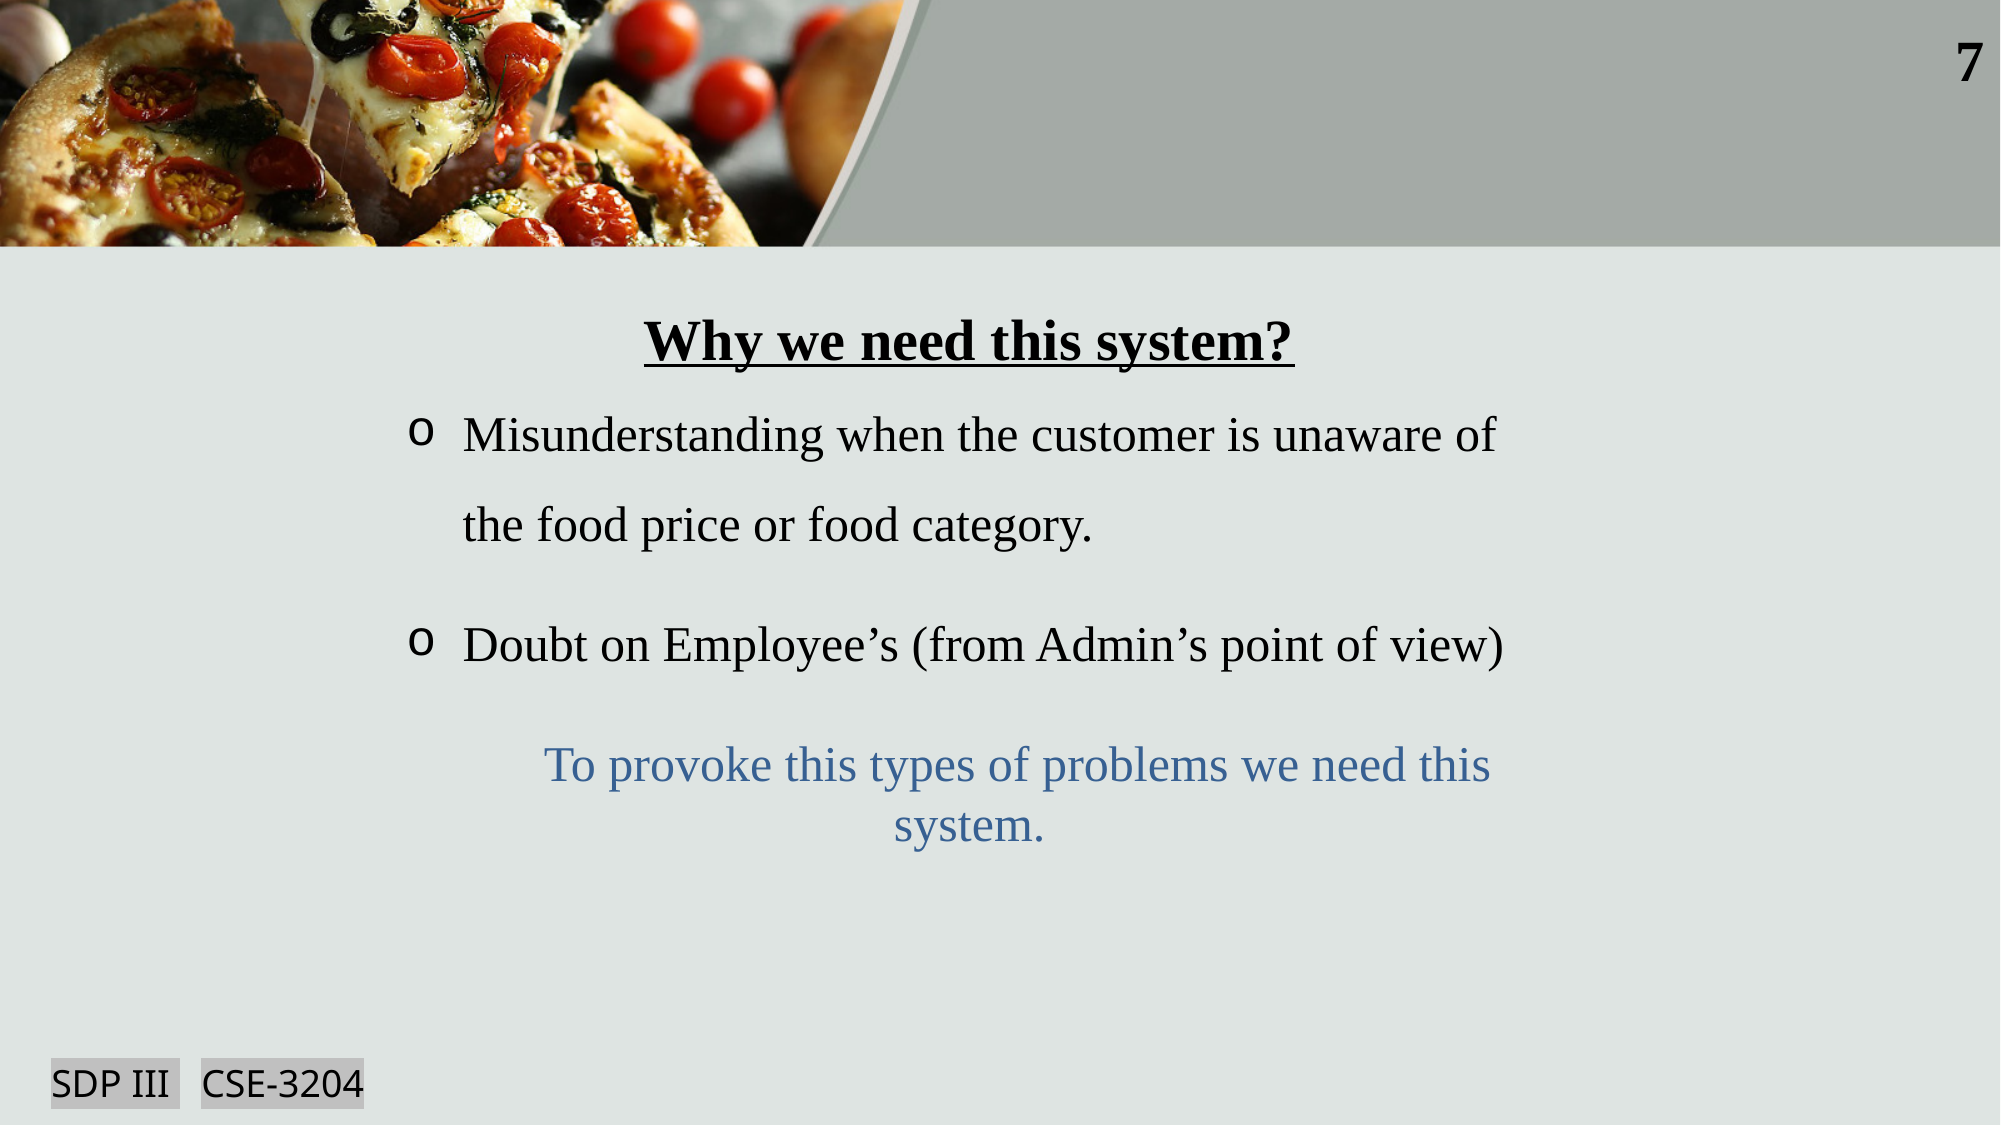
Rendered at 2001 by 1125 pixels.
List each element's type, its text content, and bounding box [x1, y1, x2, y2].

slide_number 7 [1913, 0, 2000, 118]
text_box Why we need this system? Misunderstanding when the customer is unaware of the food price or food category. Doubt on Employee’s (from Admin’s point of view) To provoke this types of problems we need this system. [391, 259, 1547, 860]
picture [0, 0, 2001, 1125]
text_box SDP III CSE-3204 [36, 1053, 1047, 1113]
